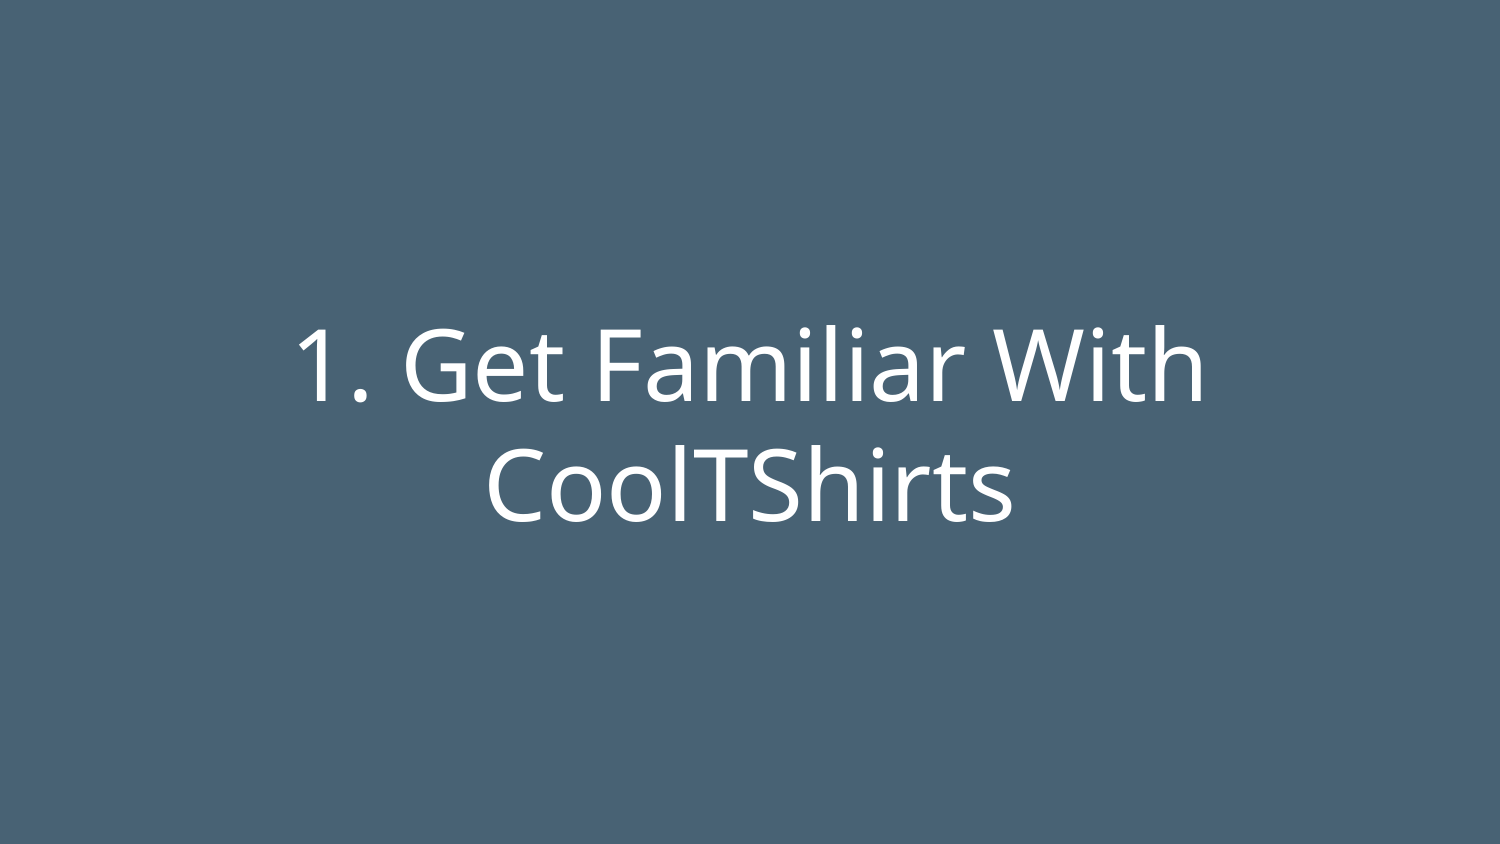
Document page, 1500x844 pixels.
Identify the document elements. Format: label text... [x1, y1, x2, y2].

text_box 1. Get Familiar With CoolTShirts [123, 253, 1377, 591]
